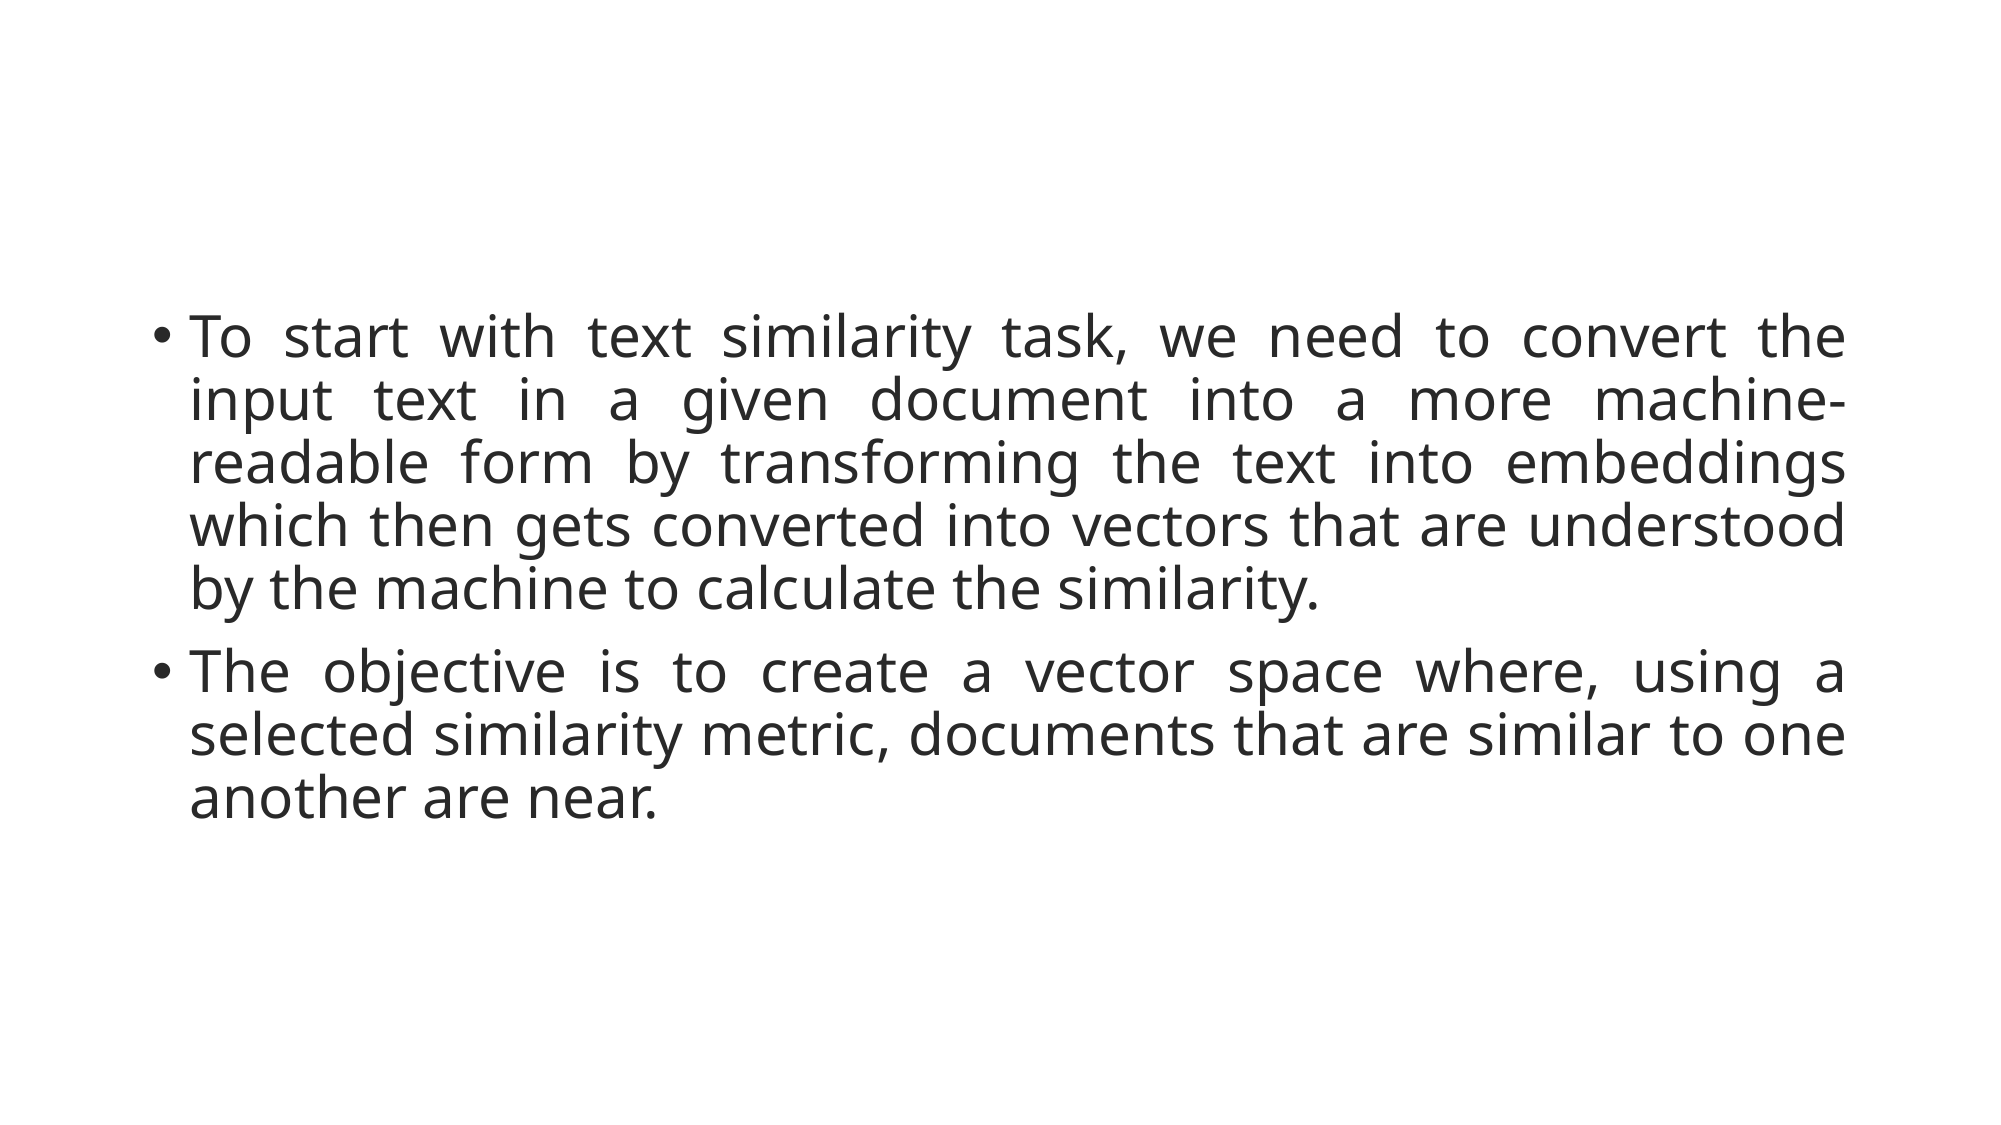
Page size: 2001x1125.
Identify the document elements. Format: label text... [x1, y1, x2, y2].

list To start with text similarity task, we need to convert the input text in a given document into a more machine-readable form by transforming the text into embeddings which then gets converted into vectors that are understood by the machine to calculate the similarity. The objective is to create a vector space where, using a selected similarity metric, documents that are similar to one another are near. [137, 299, 1863, 1014]
